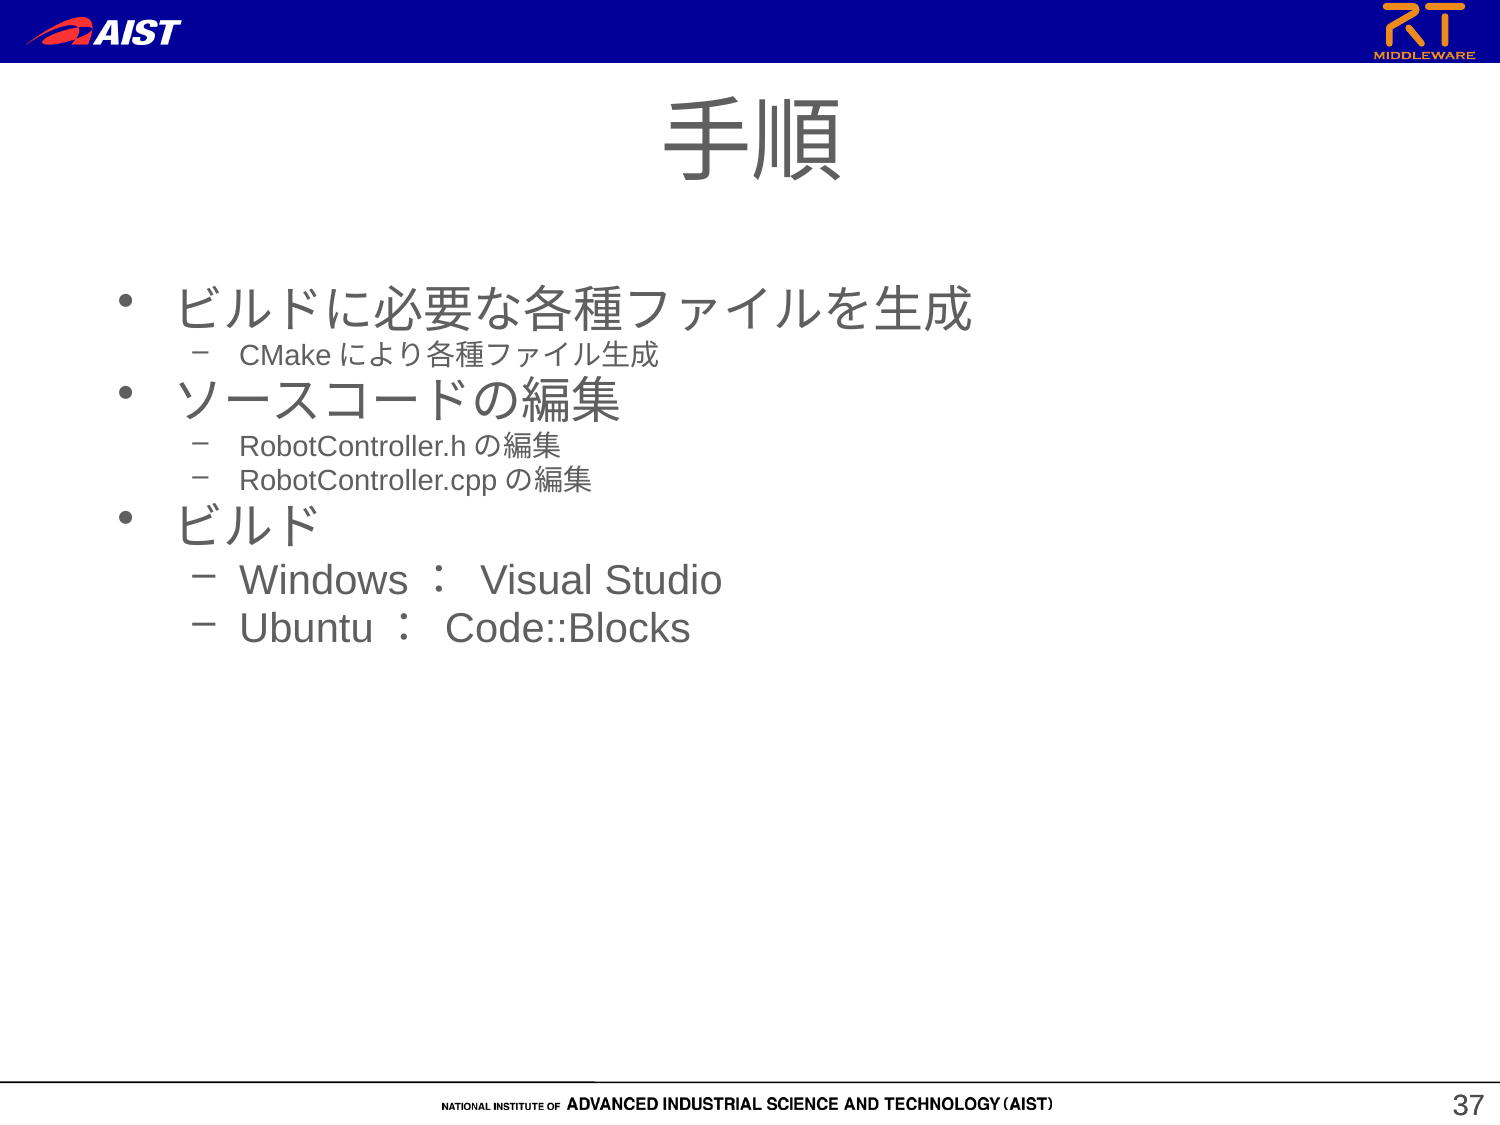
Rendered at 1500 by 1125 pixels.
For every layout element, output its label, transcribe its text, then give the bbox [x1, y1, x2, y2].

picture [442, 1097, 1052, 1110]
title 手順 [29, 66, 1474, 208]
text_box 37 [1149, 1078, 1500, 1125]
picture [0, 0, 1500, 63]
list ビルドに必要な各種ファイルを生成 CMakeにより各種ファイル生成 ソースコードの編集 RobotController.hの編集 RobotController.cppの編集 ビルド Windows： Visual Studio Ubuntu： Code::Blocks [102, 281, 1401, 1005]
